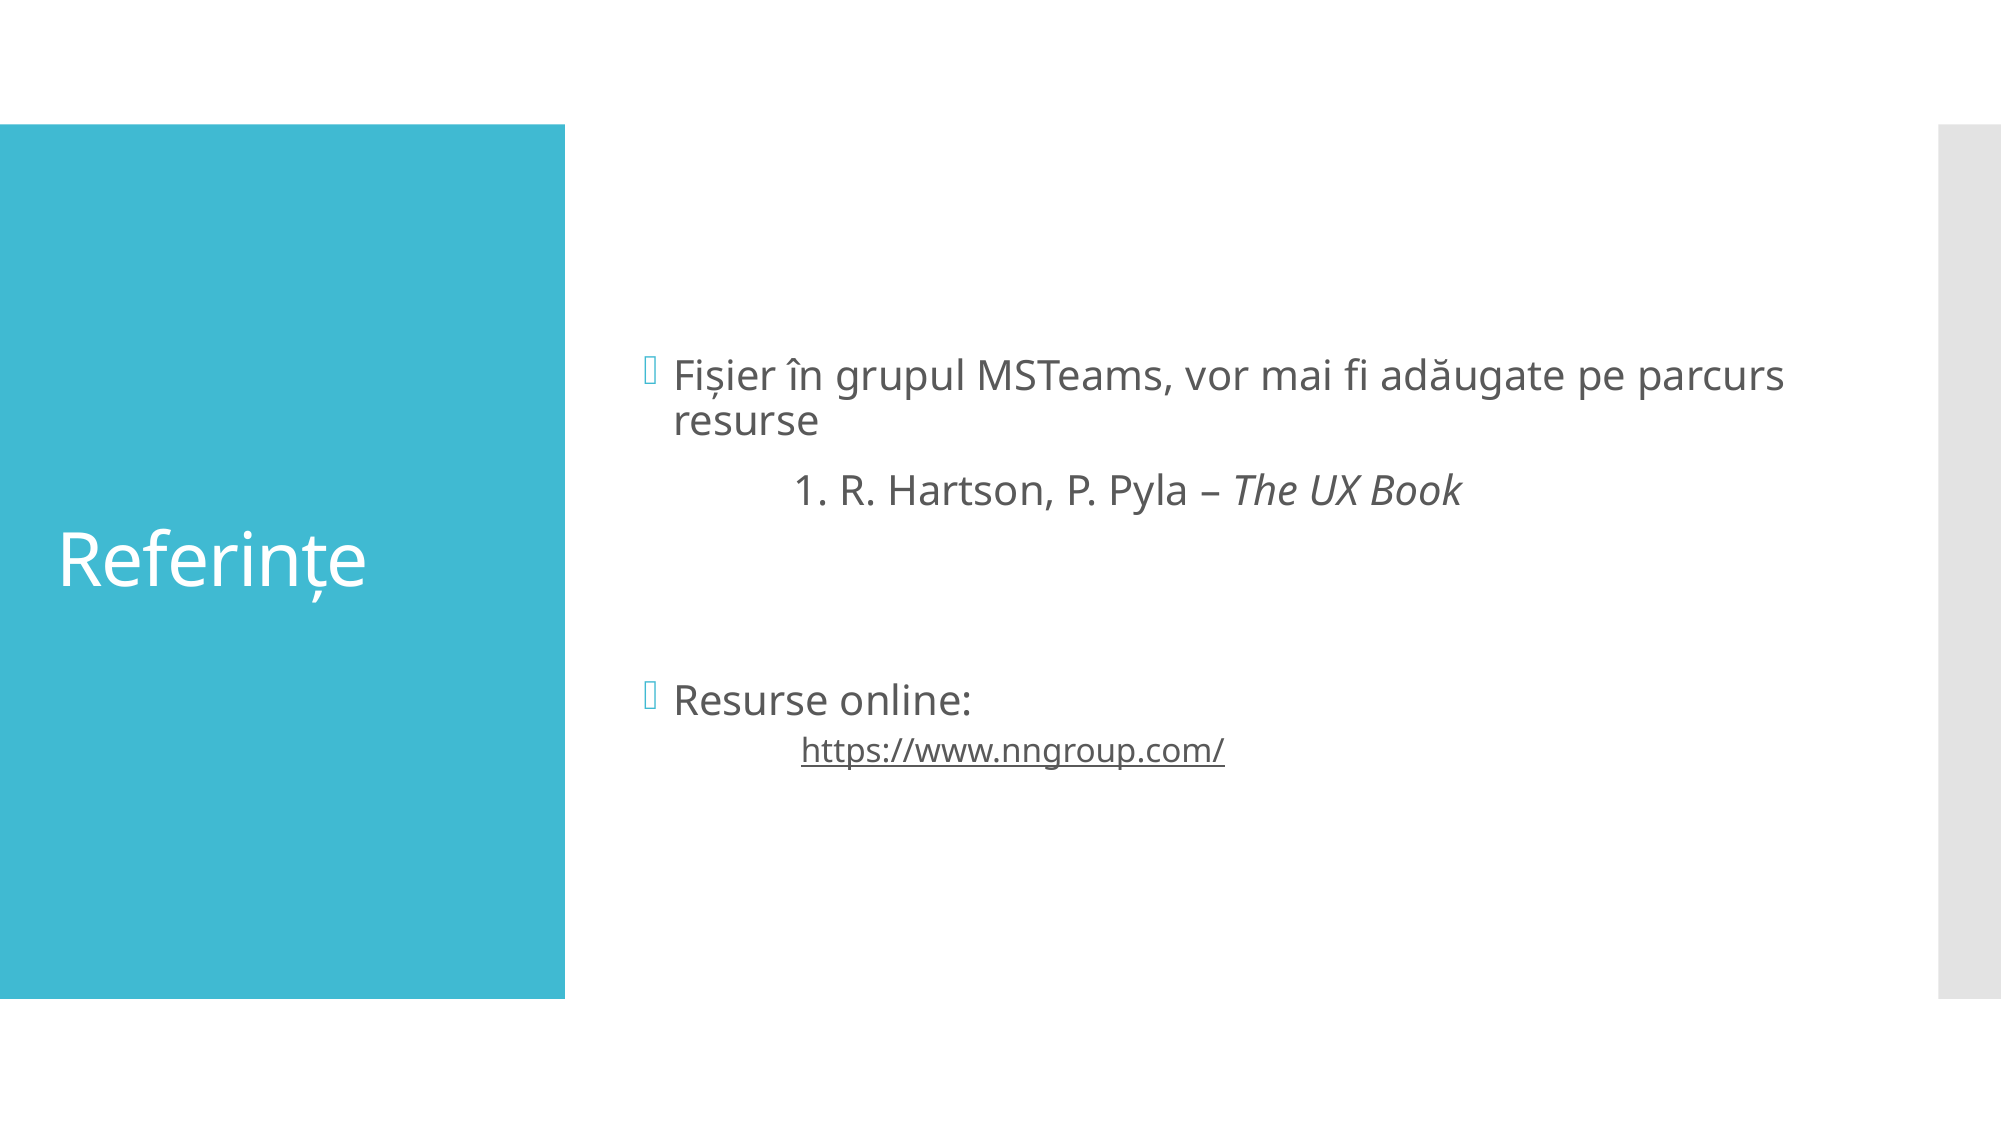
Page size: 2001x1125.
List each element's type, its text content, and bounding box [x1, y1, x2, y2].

list Fișier în grupul MSTeams, vor mai fi adăugate pe parcurs resurse 1. R. Hartson, P. Pyla – The UX Book Resurse online: https://www.nngroup.com/ [628, 142, 1829, 983]
title Referințe [41, 184, 525, 940]
